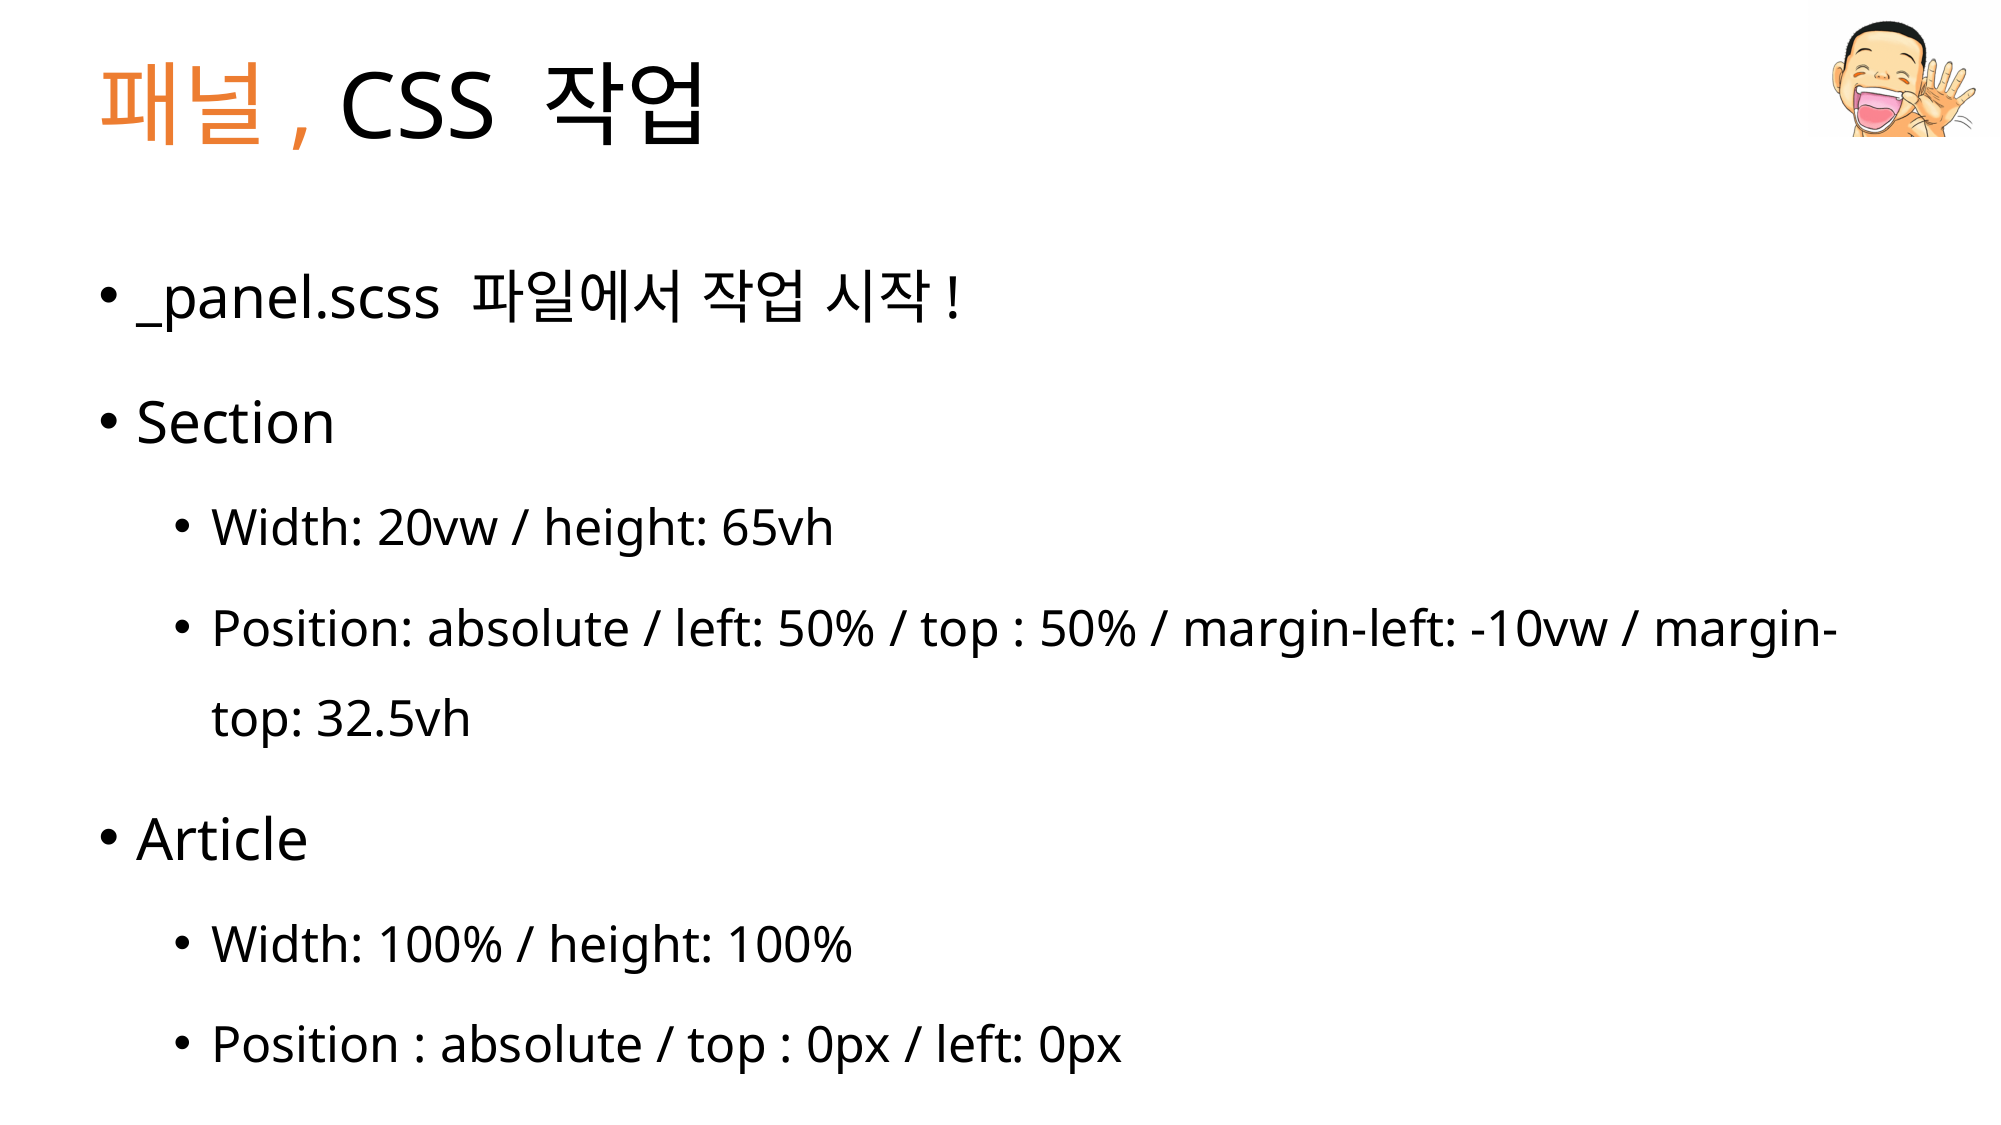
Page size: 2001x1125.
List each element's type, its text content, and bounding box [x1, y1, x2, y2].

title 패널, CSS 작업 [83, 0, 1931, 217]
list _panel.scss 파일에서 작업 시작! Section Width: 20vw / height: 65vh Position: absolute / left: 50% / top : 50% / margin-left: -10vw / margin-top: 32.5vh Article Width: 100% / height: 100% Position : absolute / top : 0px / left: 0px [83, 217, 1931, 1125]
picture [1931, 0, 2000, 137]
